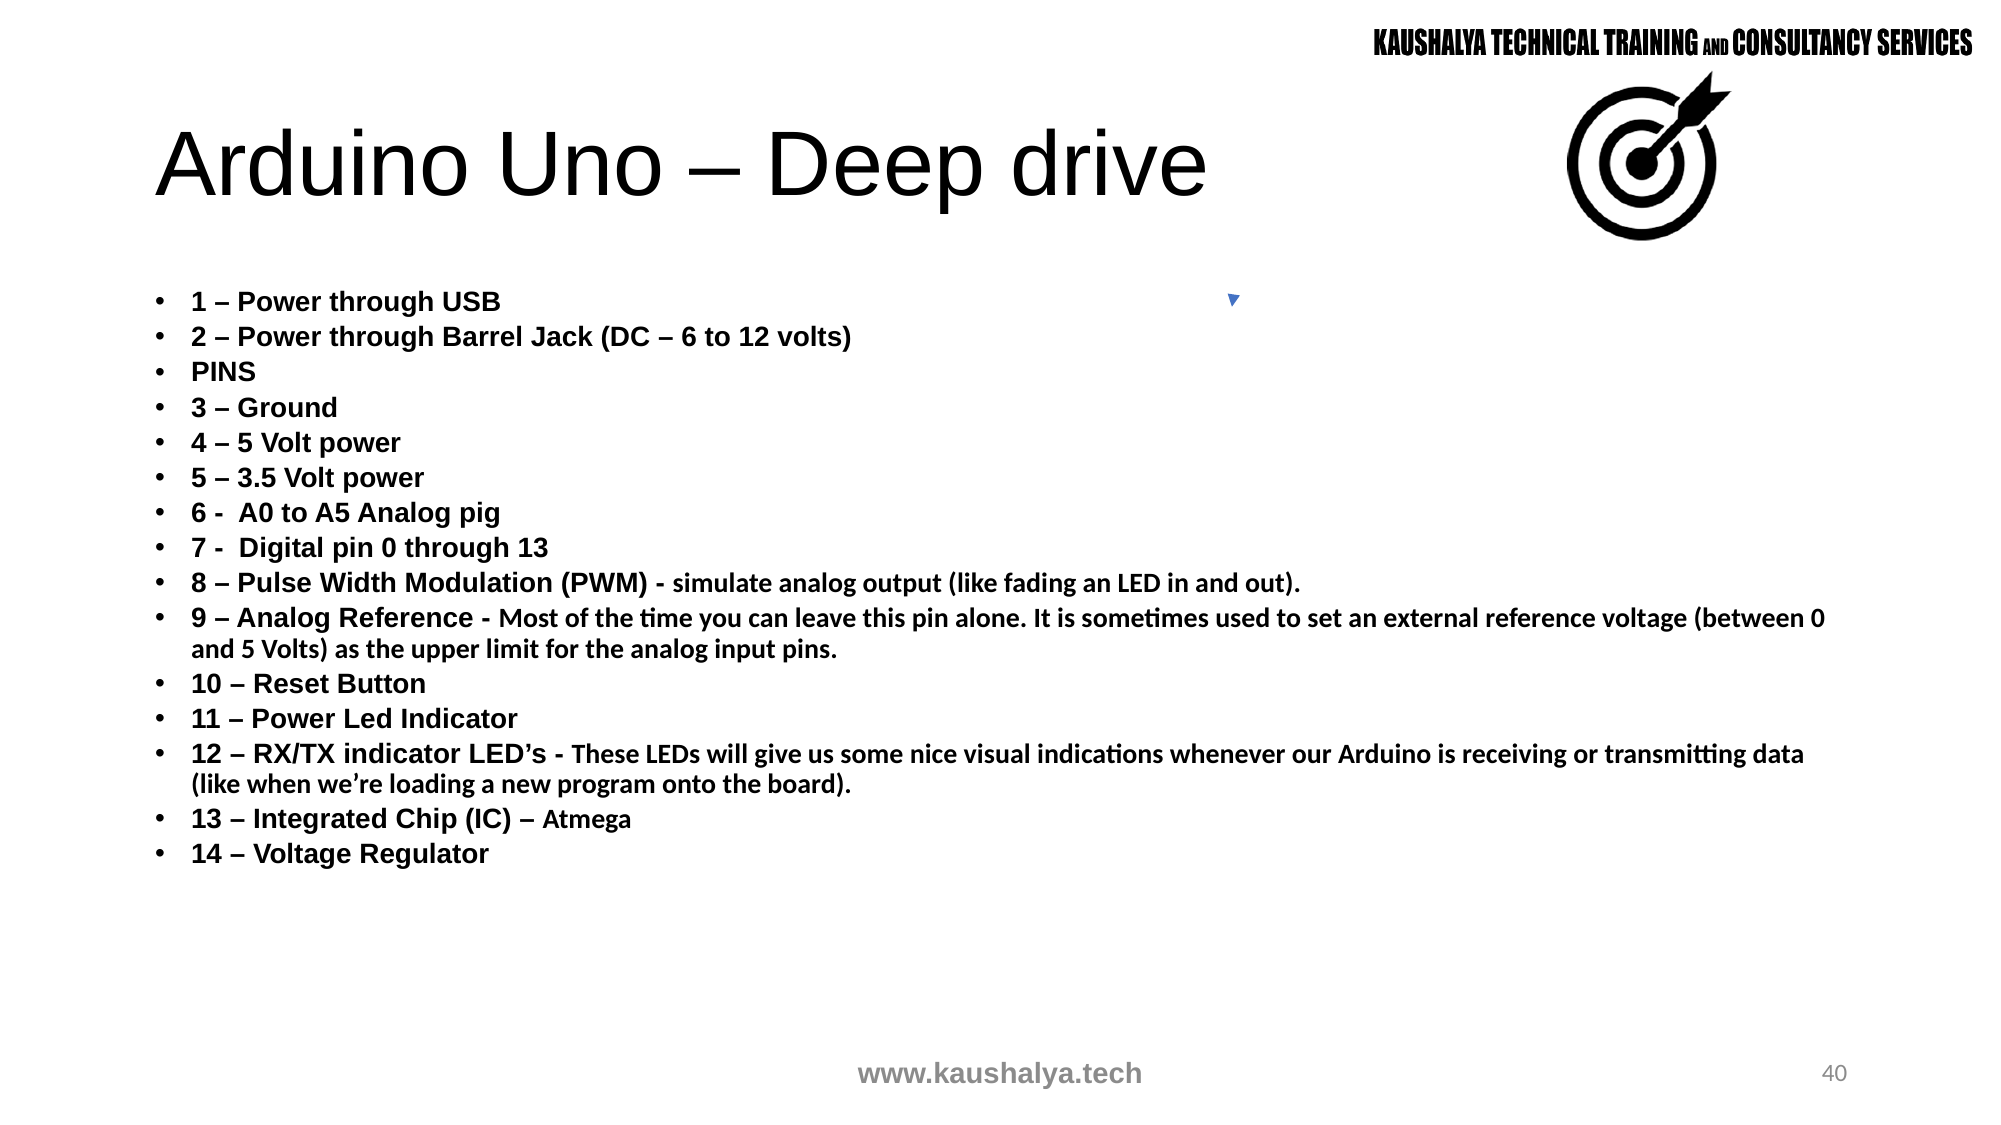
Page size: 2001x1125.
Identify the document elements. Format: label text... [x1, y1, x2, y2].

picture [1343, 3, 1999, 250]
slide_number 40 [1413, 1041, 1863, 1103]
title Arduino Uno – Deep drive [140, 53, 1863, 278]
footer www.kaushalya.tech [663, 1041, 1338, 1103]
list 1 – Power through USB 2 – Power through Barrel Jack (DC – 6 to 12 volts) PINS 3 – Ground 4 – 5 Volt power 5 – 3.5 Volt power 6 - A0 to A5 Analog pig 7 - Digital pin 0 through 13 8 – Pulse Width Modulation (PWM) - simulate analog output (like fading an LED in and out). 9 – Analog Reference - Most of the time you can leave this pin alone. It is sometimes used to set an external reference voltage (between 0 and 5 Volts) as the upper limit for the analog input pins. 10 – Reset Button 11 – Power Led Indicator 12 – RX/TX indicator LED’s - These LEDs will give us some nice visual indications whenever our Arduino is receiving or transmitting data (like when we’re loading a new program onto the board). 13 – Integrated Chip (IC) – Atmega 14 – Voltage Regulator [140, 280, 1863, 1014]
